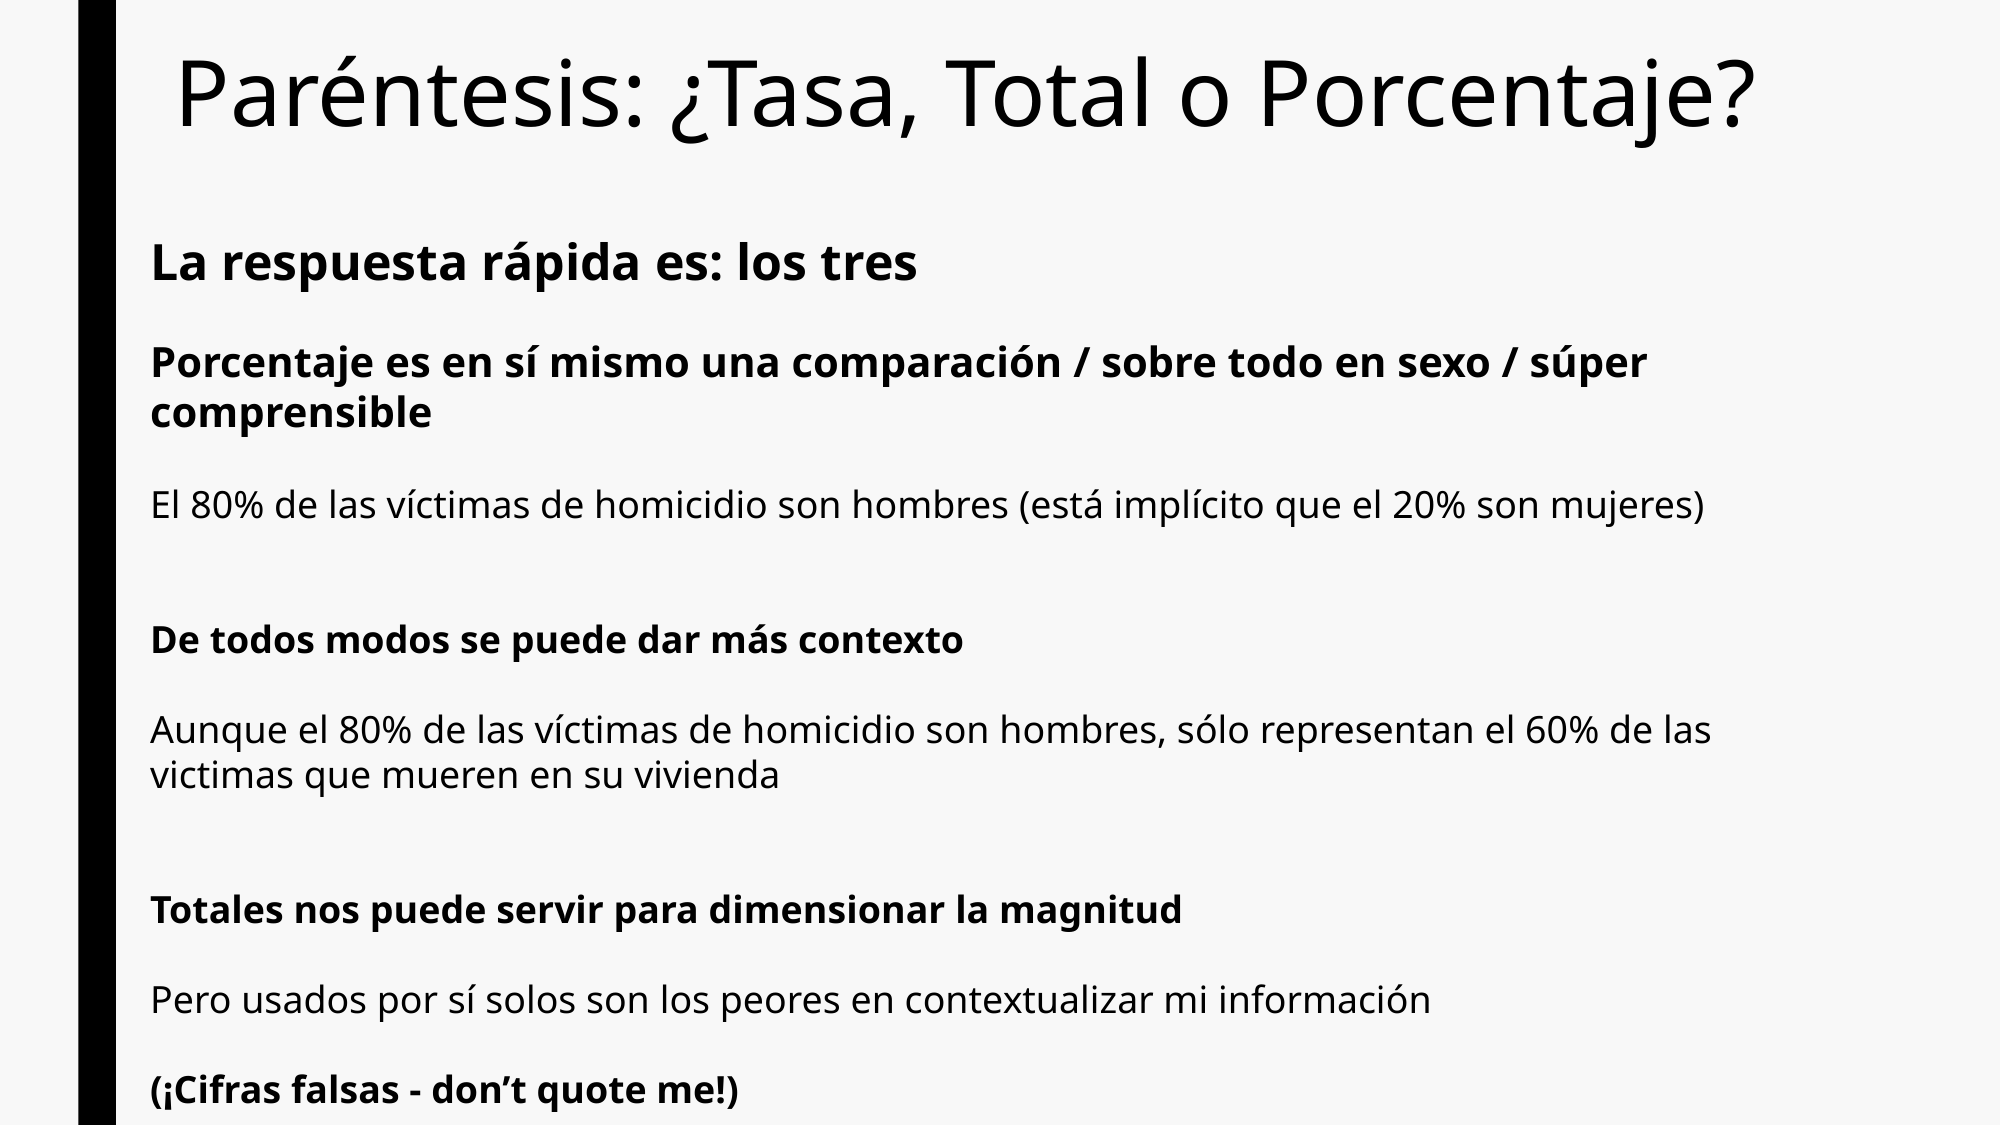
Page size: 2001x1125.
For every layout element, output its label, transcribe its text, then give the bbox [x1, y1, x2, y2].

text_box La respuesta rápida es: los tres Porcentaje es en sí mismo una comparación / sobre todo en sexo / súper comprensible El 80% de las víctimas de homicidio son hombres (está implícito que el 20% son mujeres) De todos modos se puede dar más contexto Aunque el 80% de las víctimas de homicidio son hombres, sólo representan el 60% de las victimas que mueren en su vivienda Totales nos puede servir para dimensionar la magnitud Pero usados por sí solos son los peores en contextualizar mi información (¡Cifras falsas - don’t quote me!) [135, 223, 1805, 1119]
title Paréntesis: ¿Tasa, Total o Porcentaje? [160, 40, 1915, 285]
